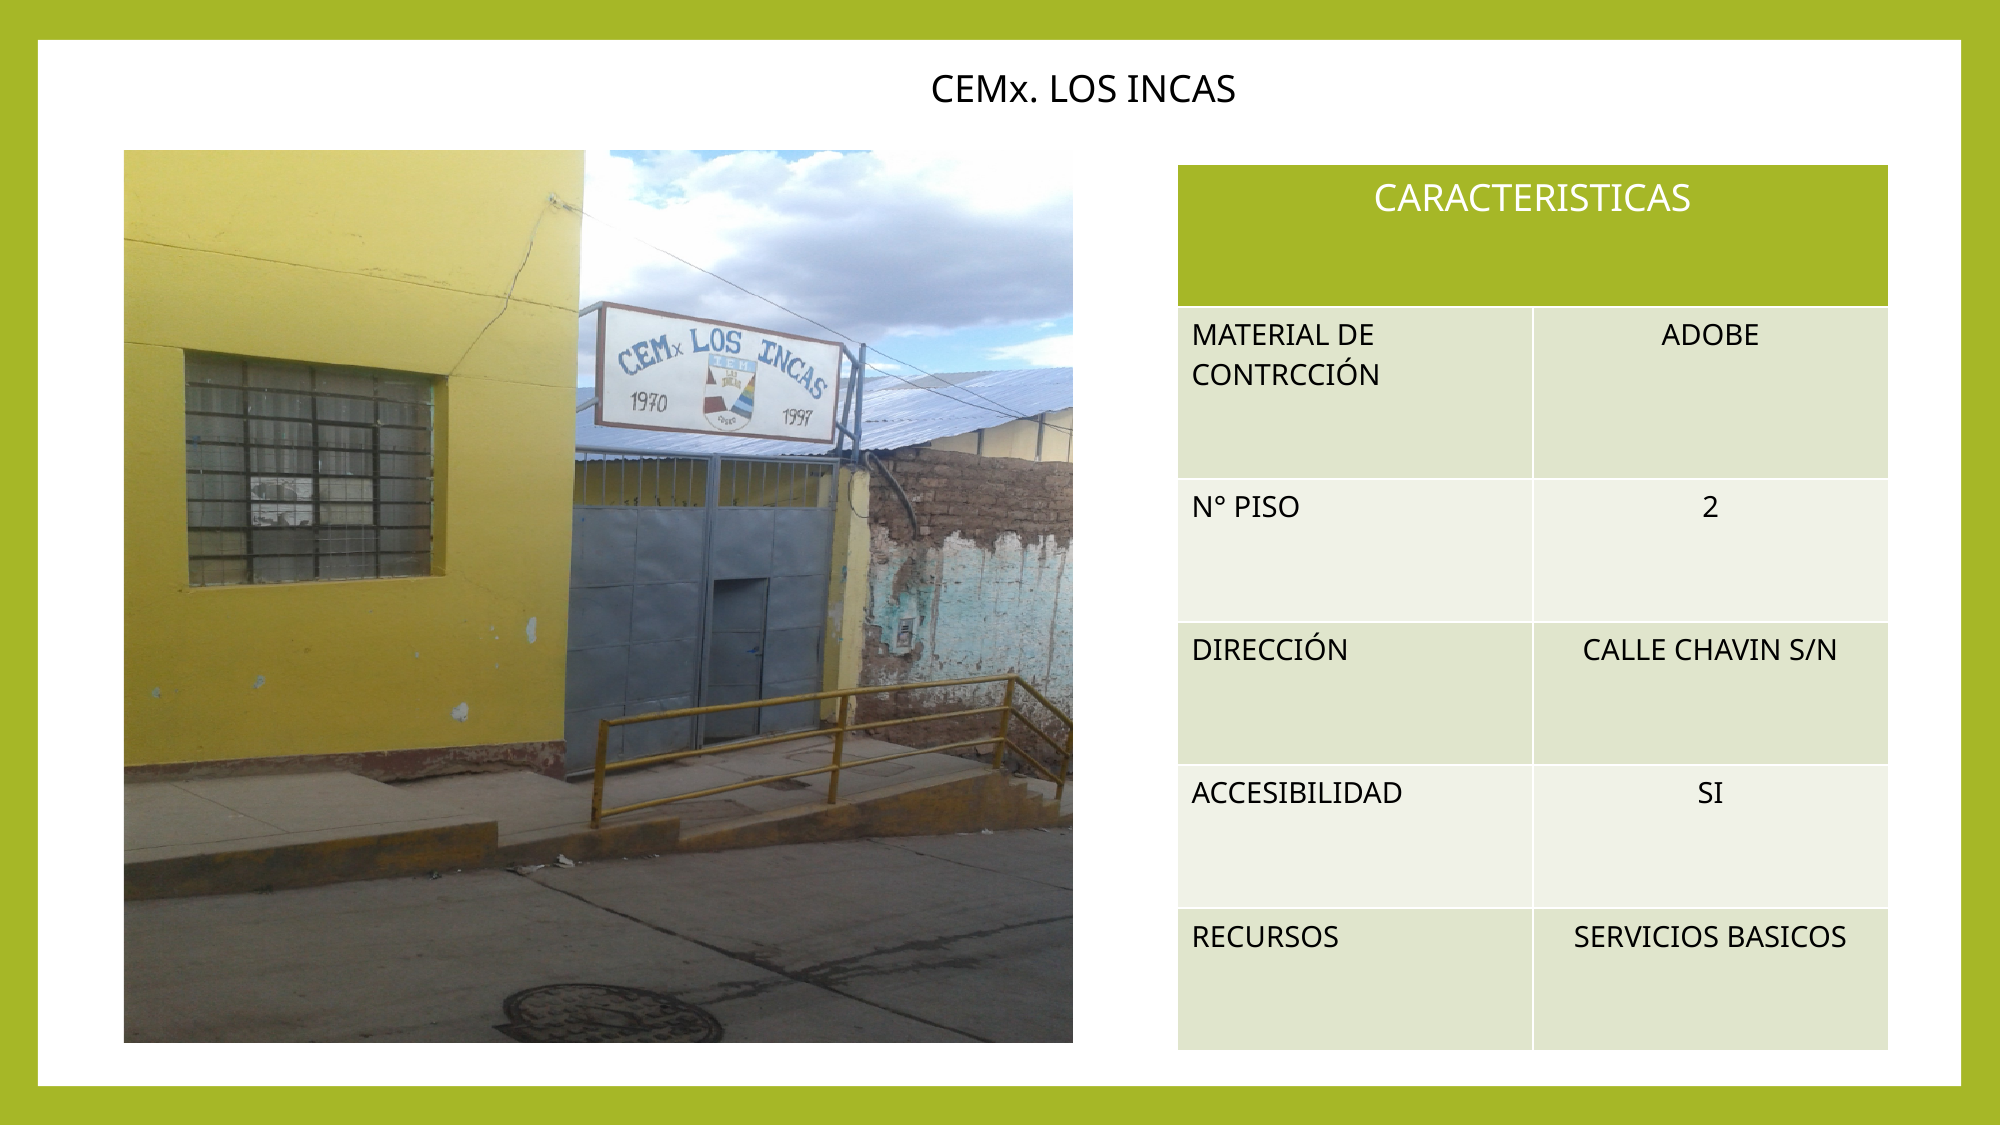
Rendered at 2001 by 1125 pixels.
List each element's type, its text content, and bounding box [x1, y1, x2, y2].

table_cell SERVICIOS BASICOS [1534, 909, 1888, 1050]
table_cell ACCESIBILIDAD [1178, 766, 1532, 907]
text_box CEMx. LOS INCAS [468, 58, 1699, 118]
table_cell CALLE CHAVIN S/N [1534, 623, 1888, 764]
table_cell ADOBE [1534, 308, 1888, 478]
table_cell MATERIAL DE CONTRCCIÓN [1178, 308, 1532, 478]
table_cell N° PISO [1178, 480, 1532, 621]
table_cell SI [1534, 766, 1888, 907]
picture [123, 149, 1074, 1043]
table_cell 2 [1534, 480, 1888, 621]
table_header CARACTERISTICAS [1178, 165, 1888, 306]
table_cell RECURSOS [1178, 909, 1532, 1050]
table_cell DIRECCIÓN [1178, 623, 1532, 764]
